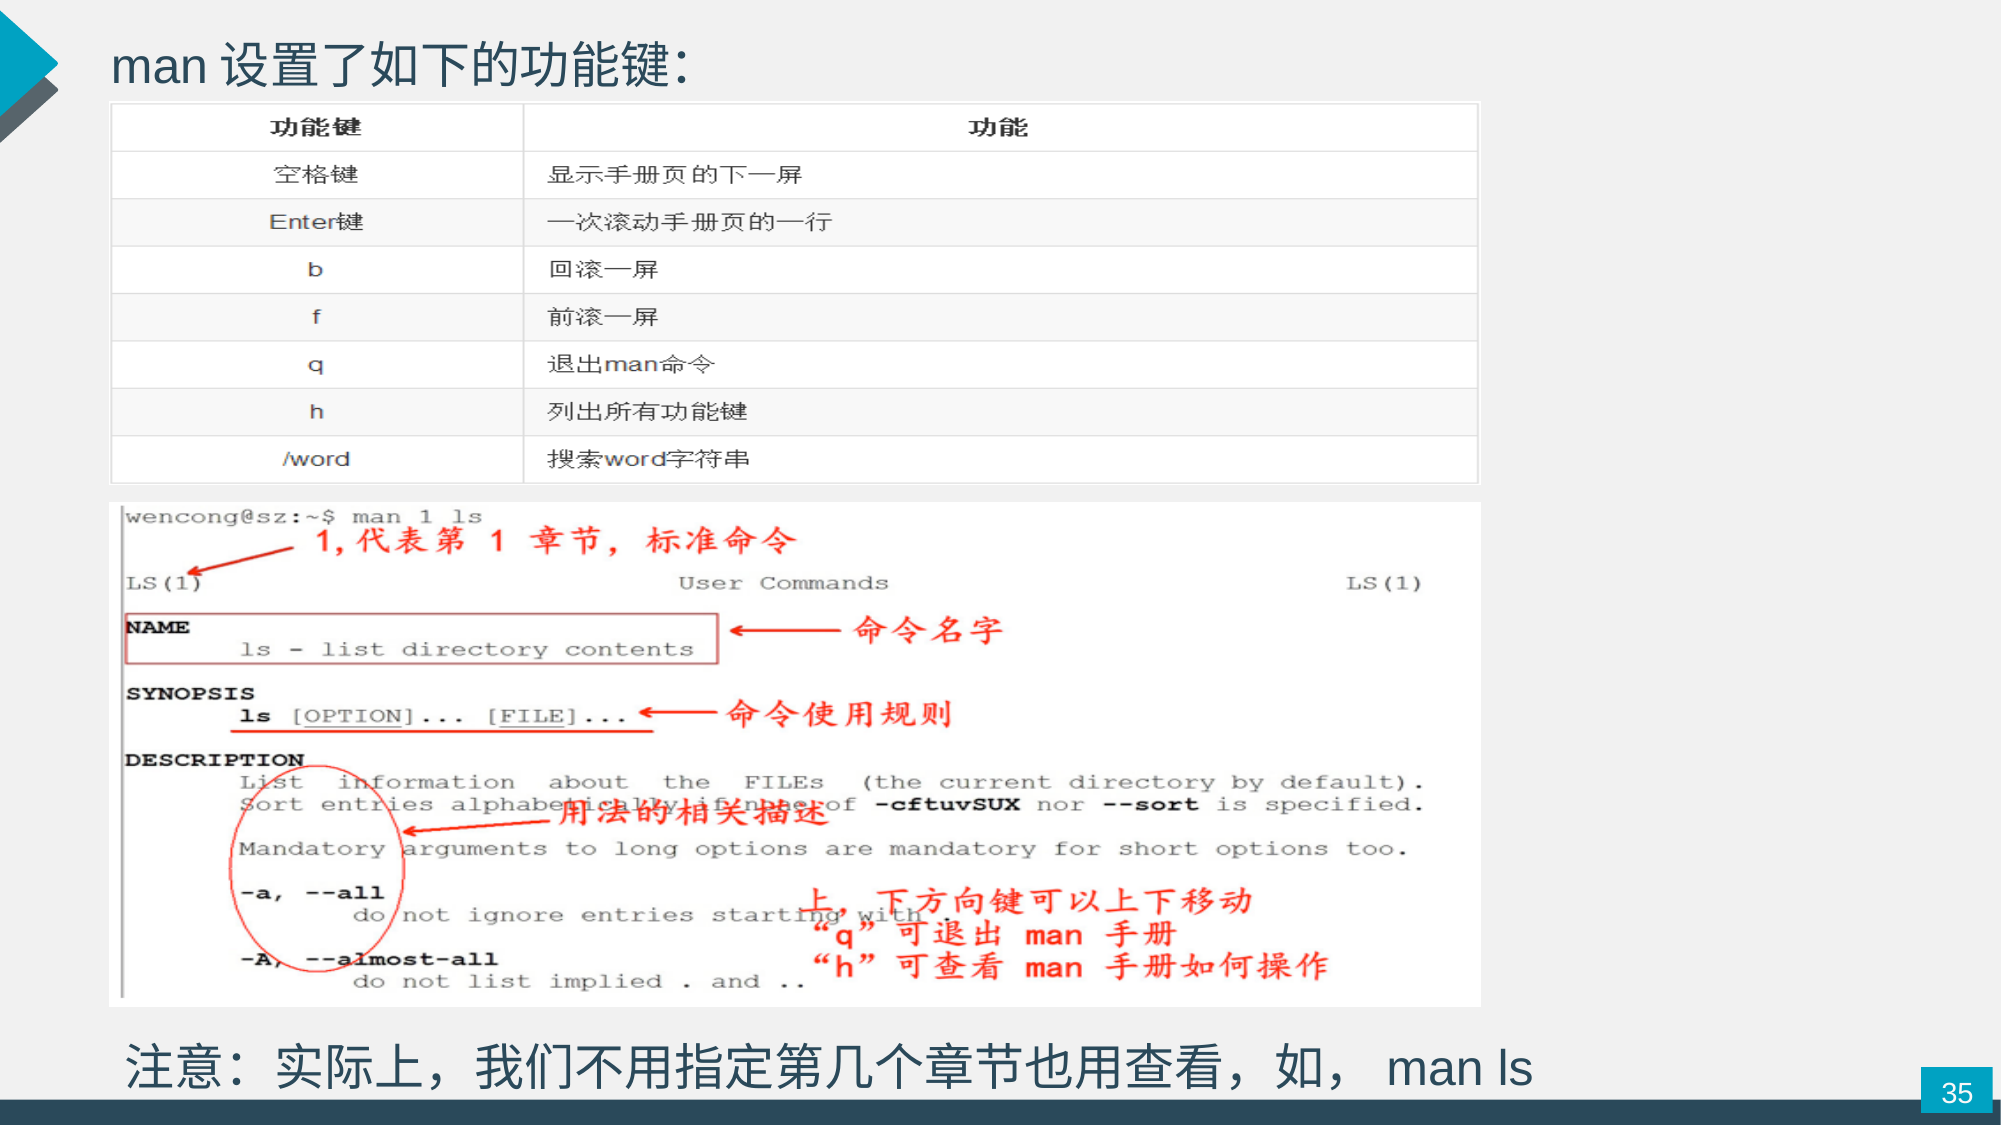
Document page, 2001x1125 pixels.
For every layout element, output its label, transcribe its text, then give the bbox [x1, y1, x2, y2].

text_box 注意：实际上，我们不用指定第几个章节也用查看，如，man ls [109, 1027, 1748, 1103]
text_box [0, 10, 58, 117]
text_box man设置了如下的功能键： [96, 25, 1823, 101]
picture [0, 0, 2001, 1099]
text_box [0, 77, 59, 143]
